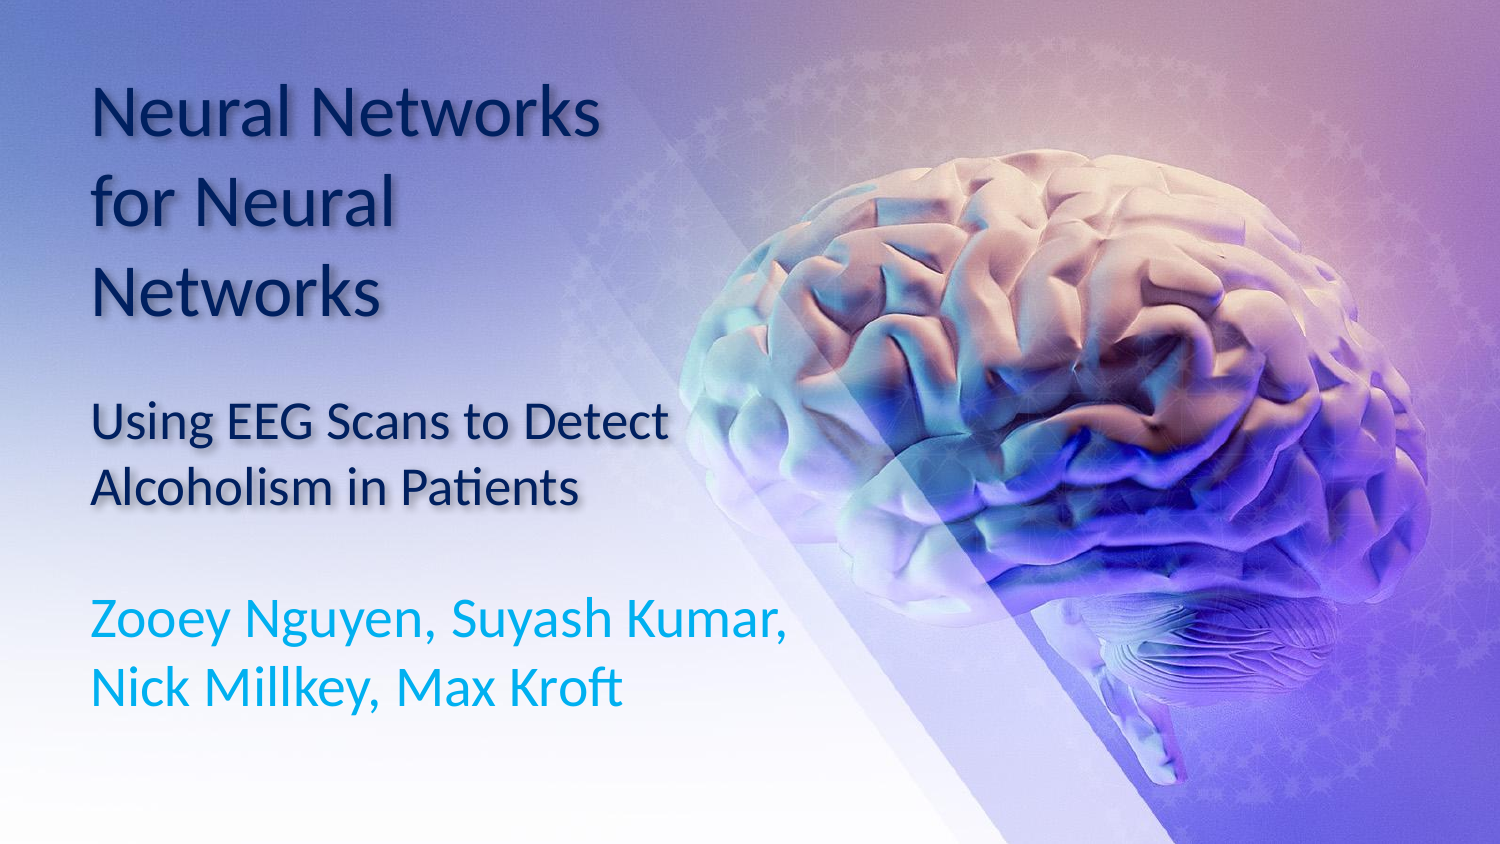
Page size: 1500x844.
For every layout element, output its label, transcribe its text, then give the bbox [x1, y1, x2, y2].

picture [0, 0, 1500, 844]
subtitle Zooey Nguyen, Suyash Kumar, Nick Millkey, Max Kroft [75, 572, 809, 735]
title Using EEG Scans to Detect Alcoholism in Patients [75, 344, 725, 557]
title Neural Networks for Neural Networks [75, 31, 700, 344]
